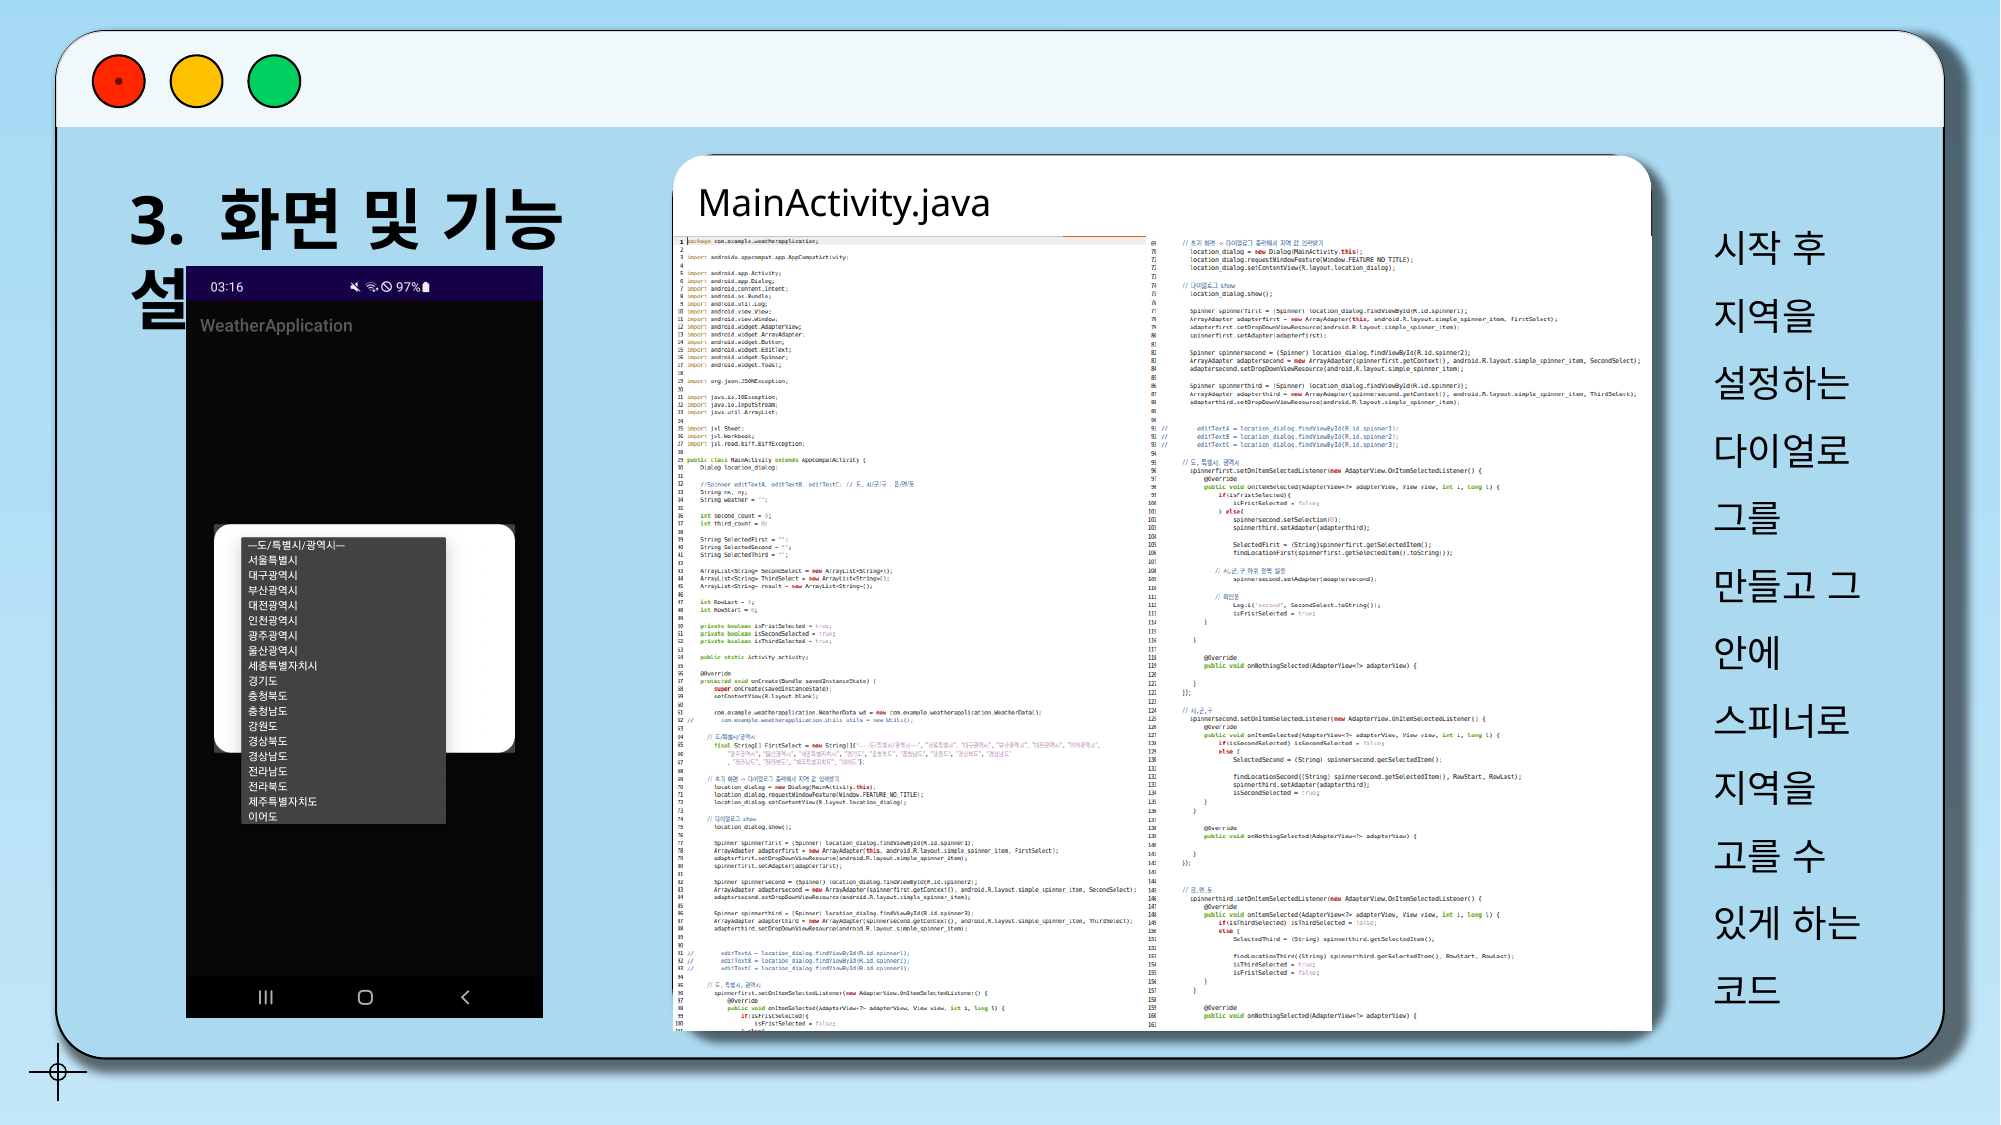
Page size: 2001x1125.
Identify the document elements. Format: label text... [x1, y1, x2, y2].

text_box [55, 129, 1945, 1060]
text_box 3. 화면 및 기능 설명 [114, 170, 676, 345]
text_box [247, 54, 302, 109]
picture [673, 236, 1652, 1031]
text_box [91, 54, 146, 109]
text_box [55, 30, 1945, 129]
text_box 시작 후 지역을 설정하는 다이얼로그를 만들고 그 안에 스피너로 지역을 고를 수 있게 하는 코드 [1698, 195, 1882, 1021]
text_box [169, 54, 224, 109]
text_box MainActivity.java [672, 154, 1653, 239]
picture [186, 266, 543, 1018]
text_box [113, 76, 124, 87]
